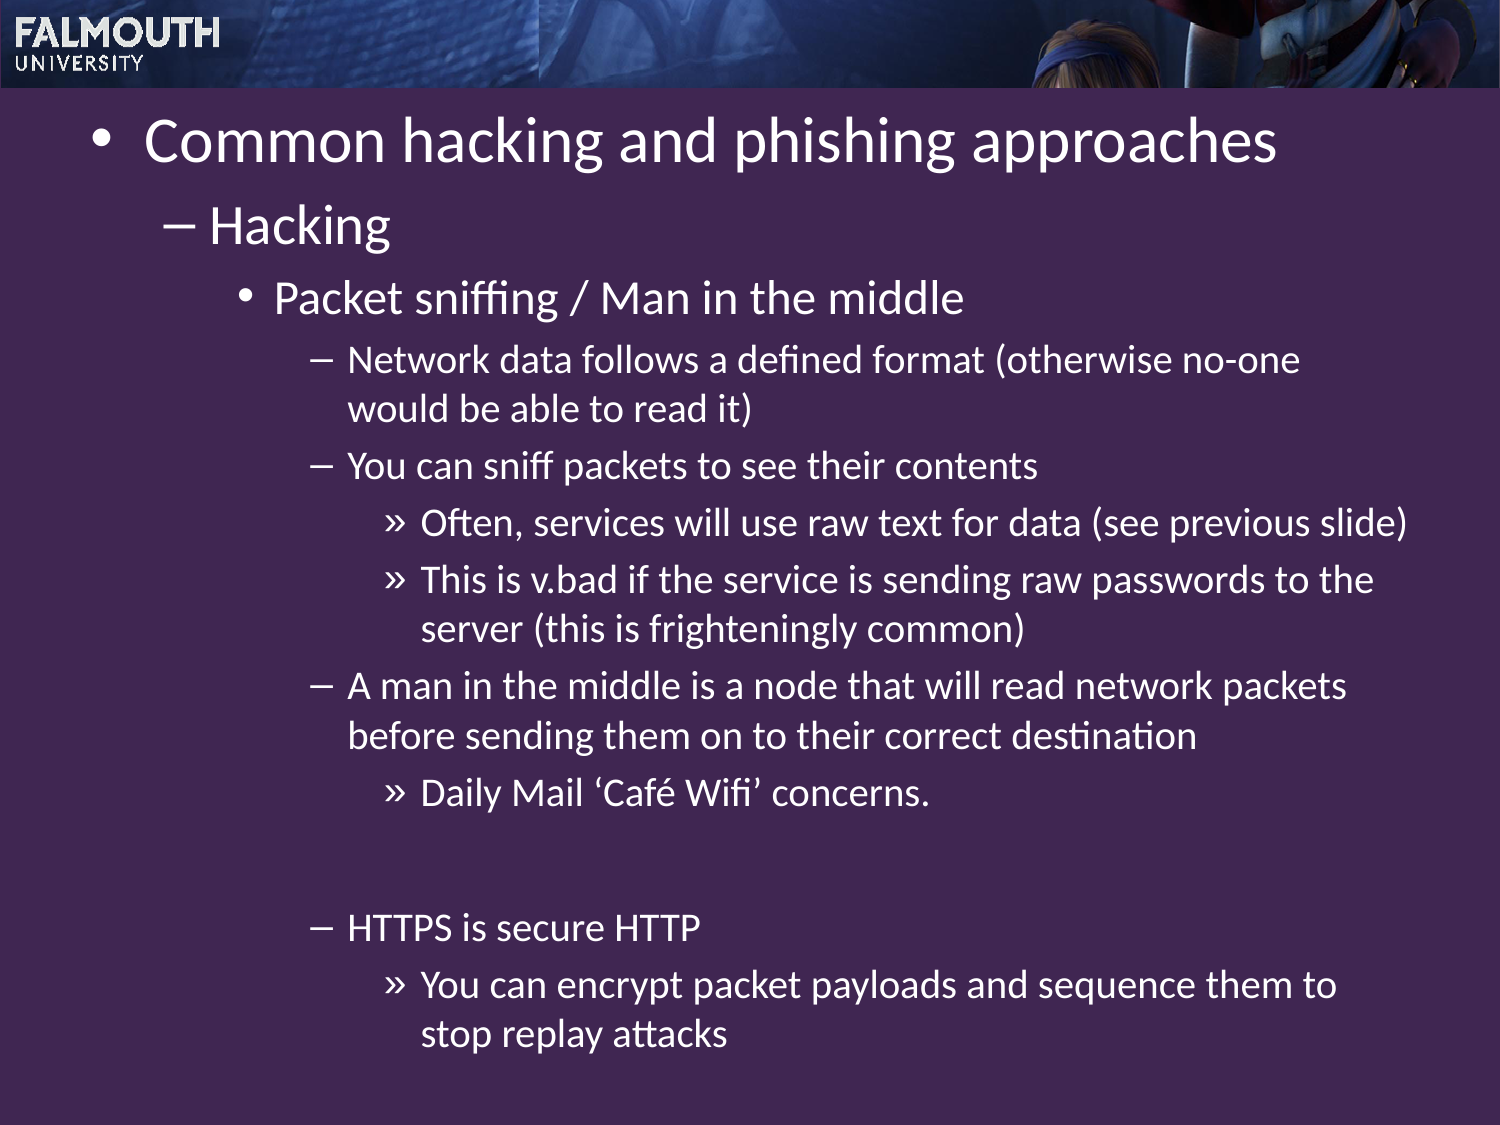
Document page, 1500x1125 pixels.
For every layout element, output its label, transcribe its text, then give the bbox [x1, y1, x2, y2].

list Common hacking and phishing approaches Hacking Packet sniffing / Man in the middle Network data follows a defined format (otherwise no-one would be able to read it) You can sniff packets to see their contents Often, services will use raw text for data (see previous slide) This is v.bad if the service is sending raw passwords to the server (this is frighteningly common) A man in the middle is a node that will read network packets before sending them on to their correct destination Daily Mail ‘Café Wifi’ concerns. HTTPS is secure HTTP You can encrypt packet payloads and sequence them to stop replay attacks [75, 90, 1425, 1106]
picture [0, 0, 1500, 90]
